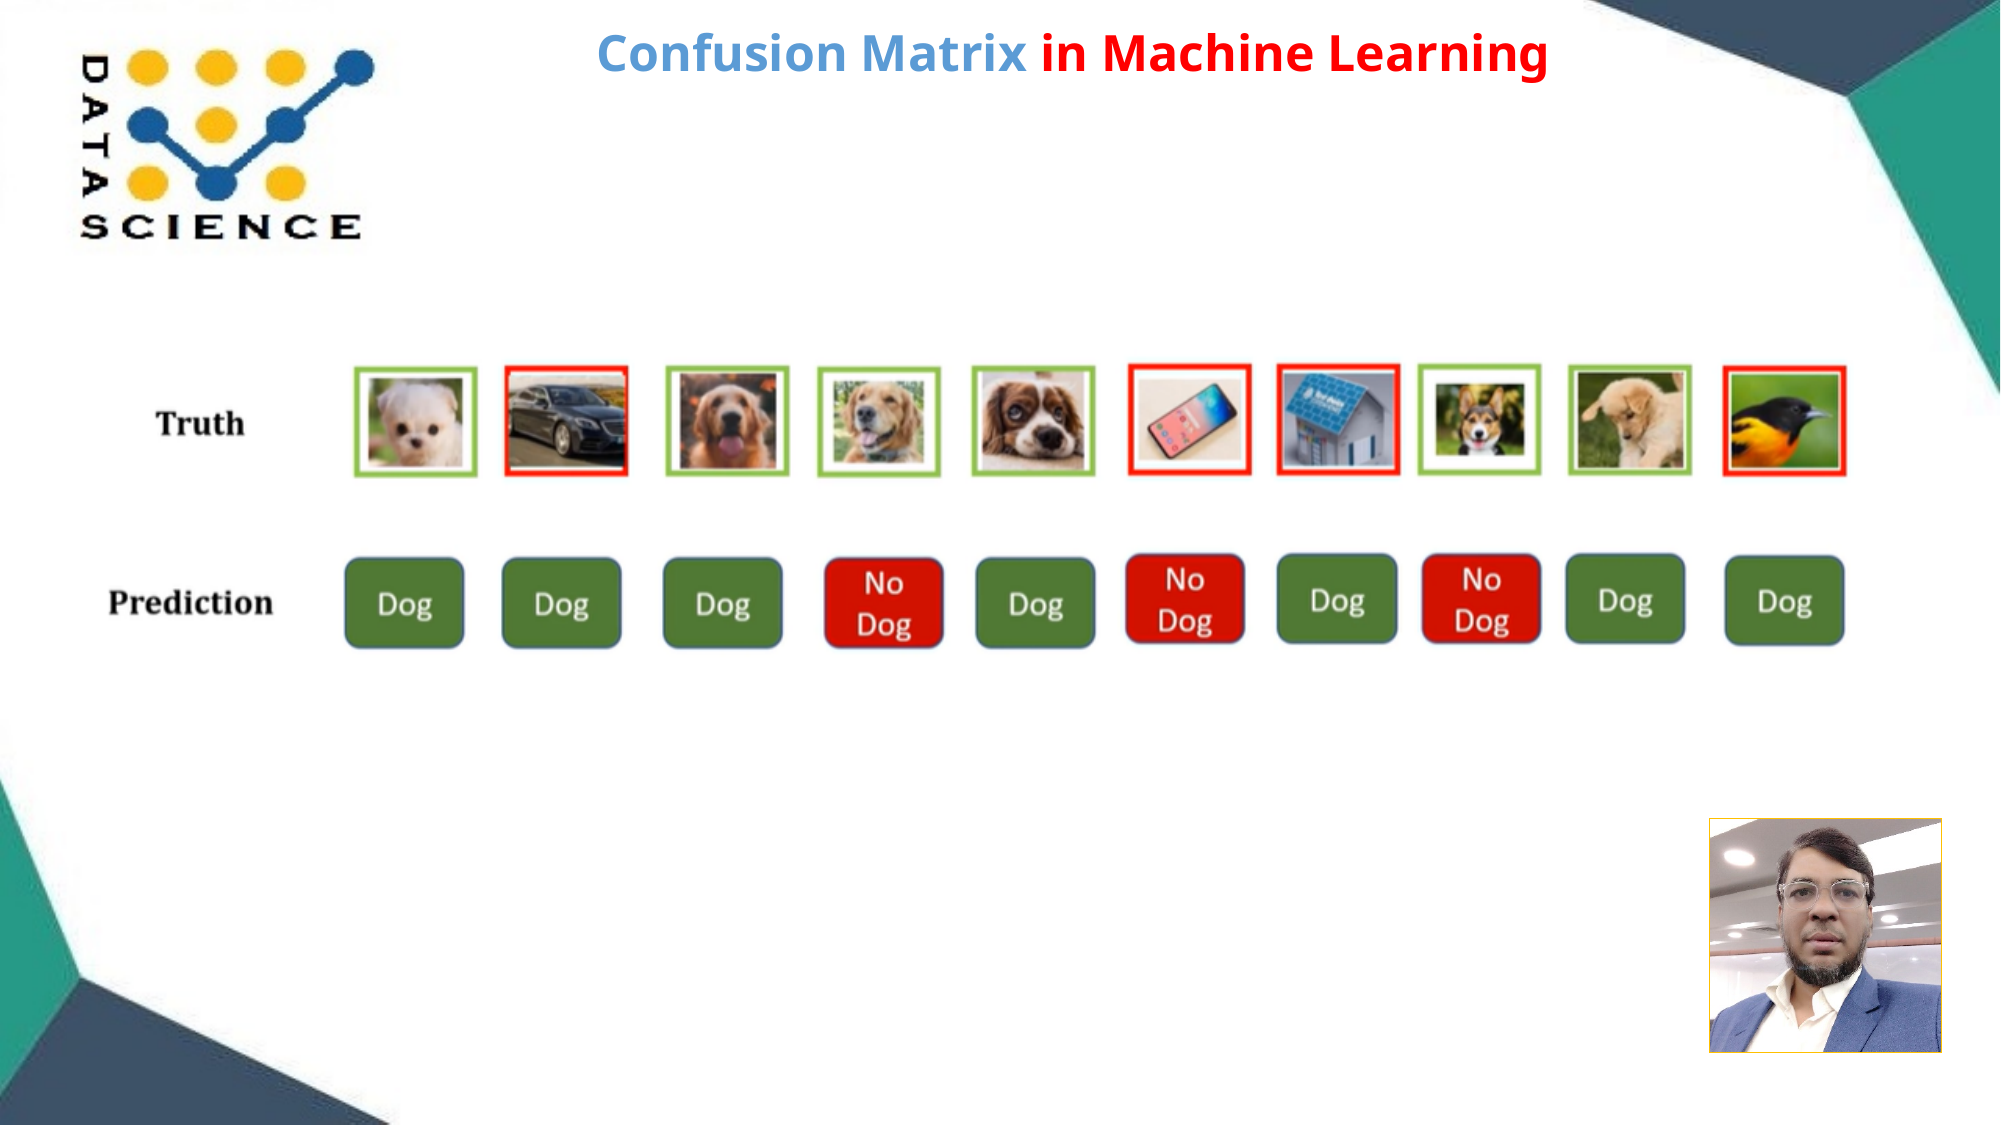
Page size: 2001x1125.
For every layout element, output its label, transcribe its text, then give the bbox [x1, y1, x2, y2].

text_box Confusion Matrix in Machine Learning [503, 5, 1645, 89]
picture [0, 0, 2001, 1125]
